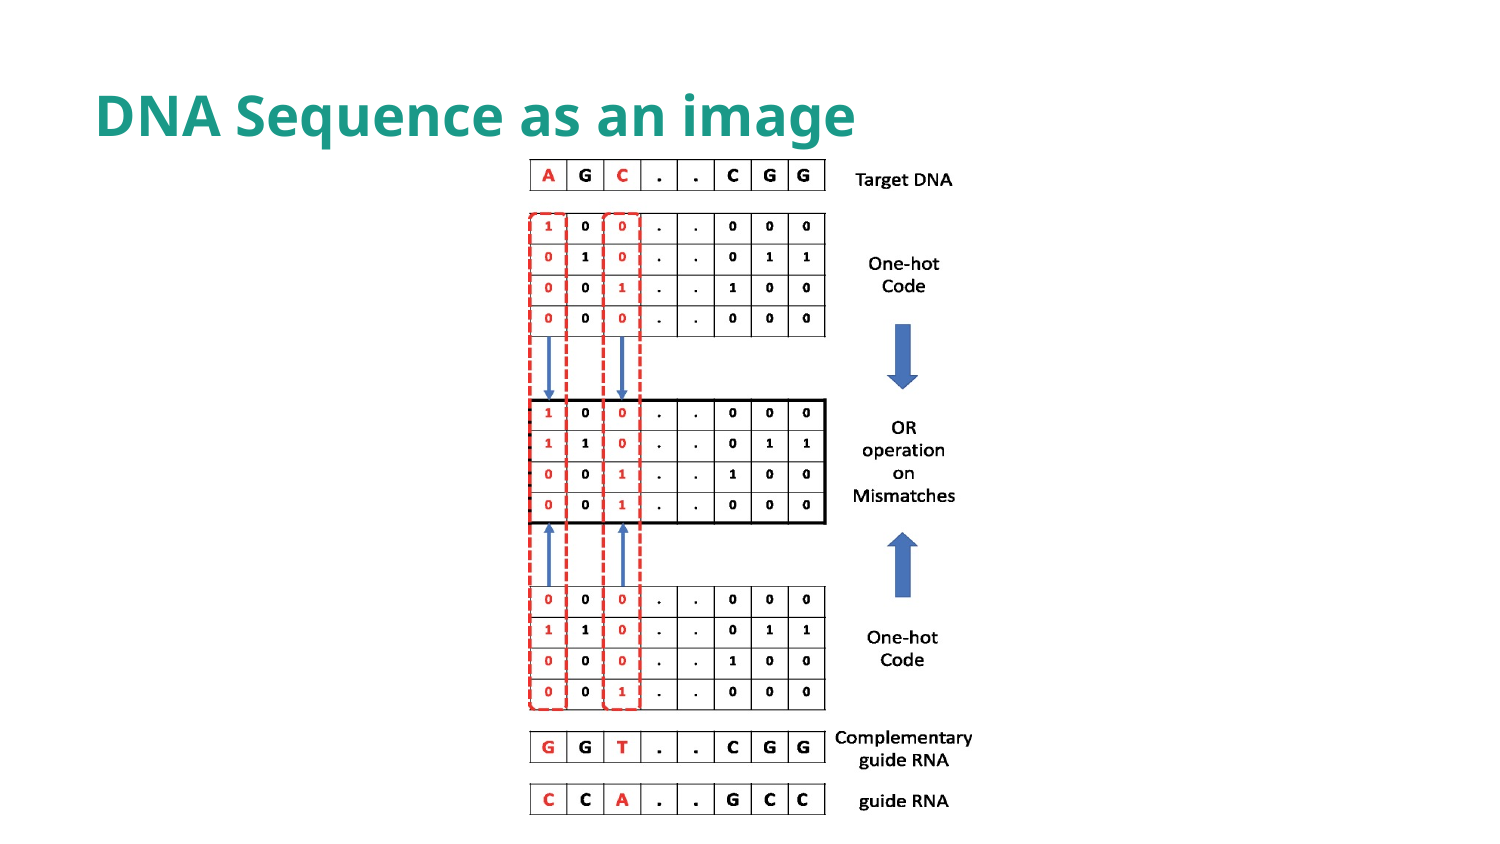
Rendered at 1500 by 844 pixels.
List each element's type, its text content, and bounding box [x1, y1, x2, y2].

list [527, 159, 972, 816]
title DNA Sequence as an image [83, 75, 1141, 238]
